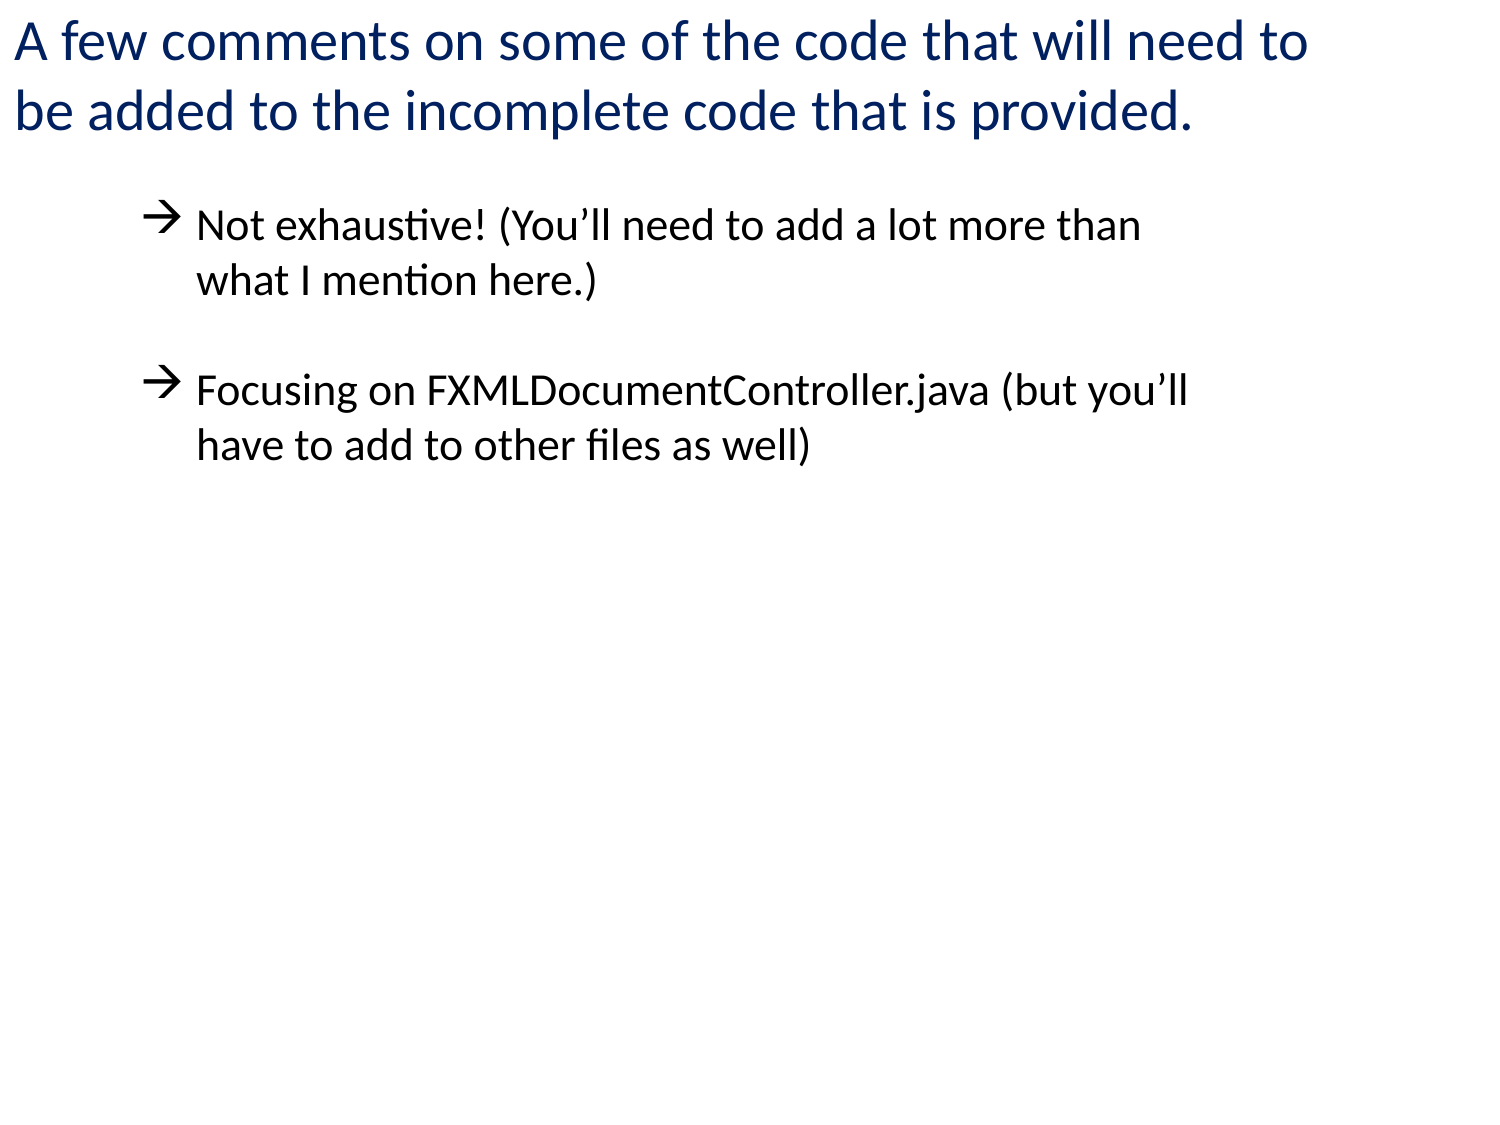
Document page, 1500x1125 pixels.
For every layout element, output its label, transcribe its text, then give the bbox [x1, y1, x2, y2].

text_box Not exhaustive! (You’ll need to add a lot more than what I mention here.) Focusing on FXMLDocumentController.java (but you’ll have to add to other files as well) [124, 187, 1250, 478]
text_box A few comments on some of the code that will need to be added to the incomplete code that is provided. [0, 0, 1335, 150]
